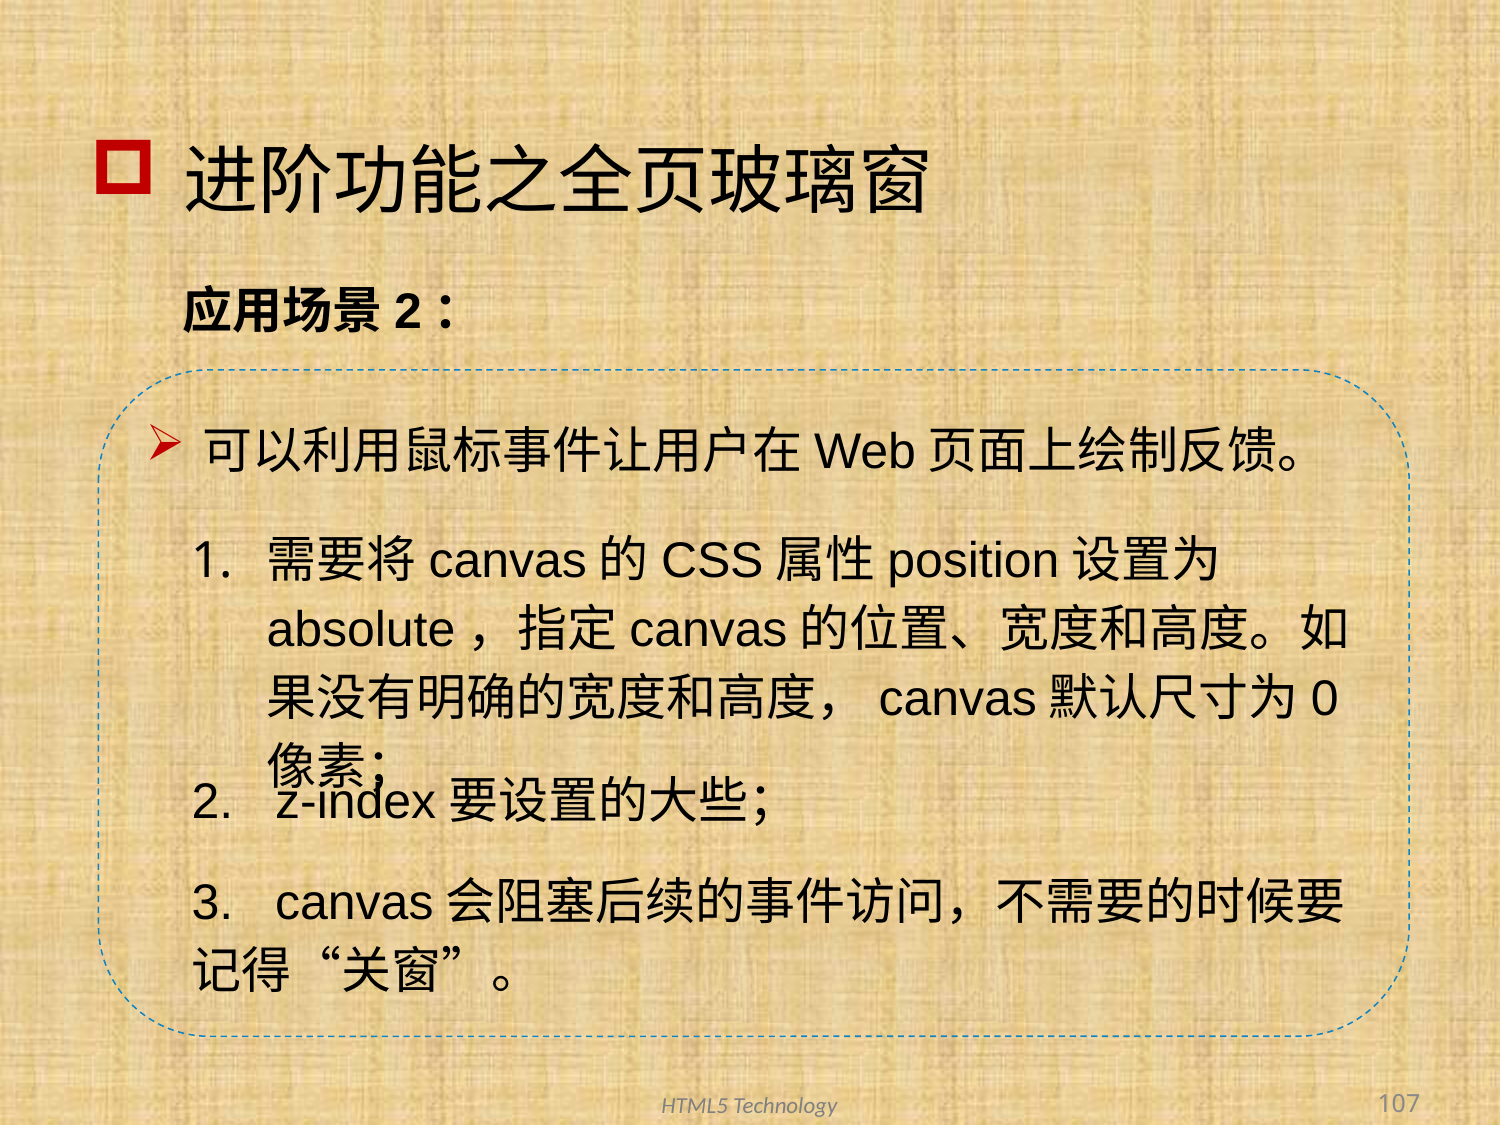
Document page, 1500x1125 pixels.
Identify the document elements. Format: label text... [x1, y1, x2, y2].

footer HTML5 Technology [482, 1083, 1017, 1125]
text_box 应用场景2： [167, 270, 499, 346]
picture [0, 0, 1500, 1125]
title 进阶功能之全页玻璃窗 [75, 124, 1478, 271]
slide_number 107 [1097, 1082, 1436, 1125]
text_box 可以利用鼠标事件让用户在Web页面上绘制反馈。 [98, 369, 1410, 1037]
